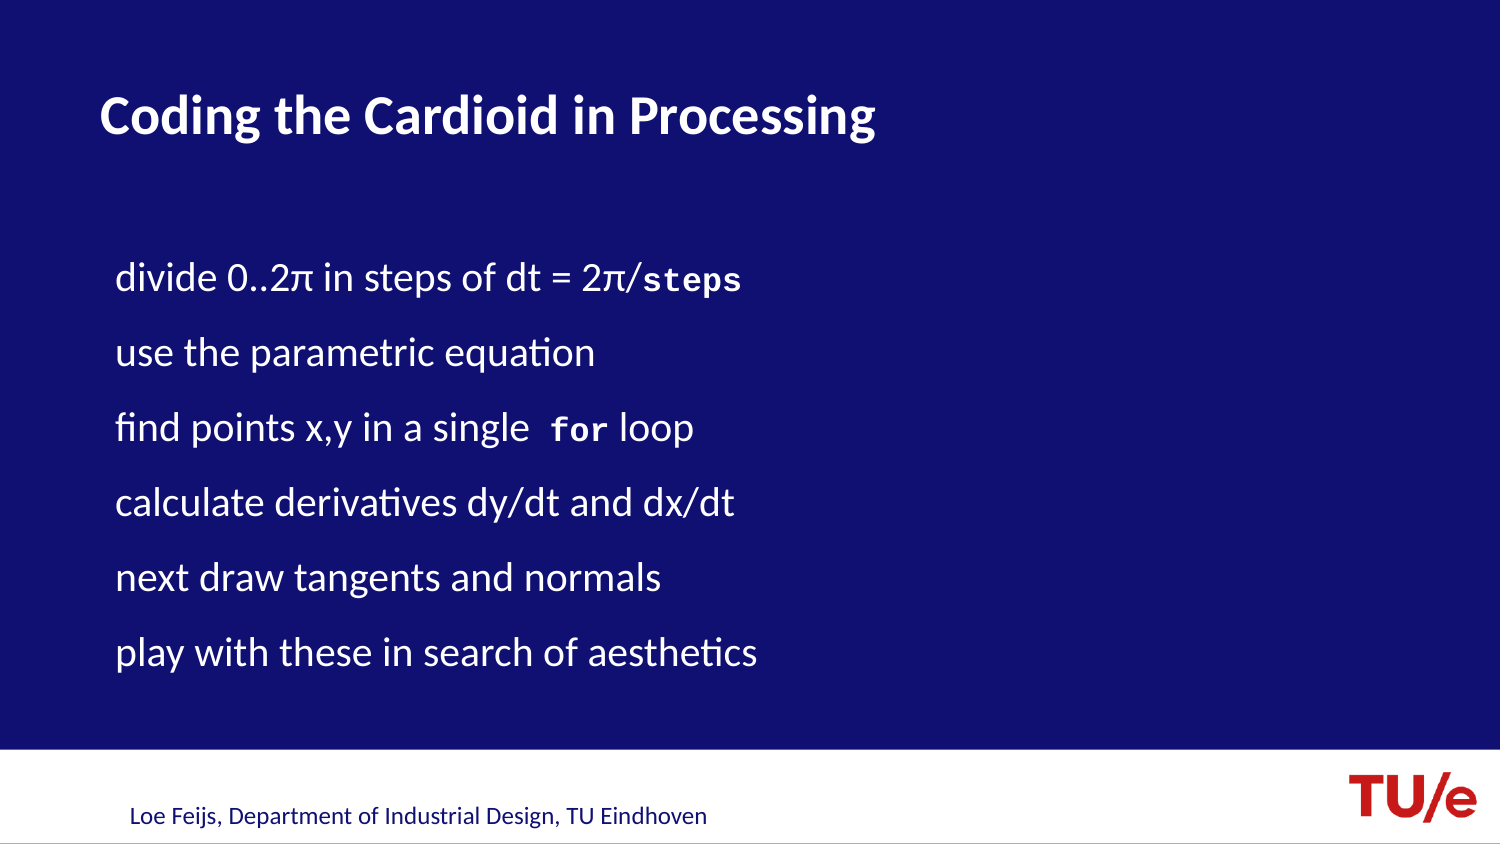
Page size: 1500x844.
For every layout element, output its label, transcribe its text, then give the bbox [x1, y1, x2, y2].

text_box divide 0..2π in steps of dt = 2π/steps use the parametric equation find points x,y in a single for loop calculate derivatives dy/dt and dx/dt next draw tangents and normals play with these in search of aesthetics [100, 217, 990, 683]
title Coding the Cardioid in Processing [100, 89, 1401, 154]
picture [1336, 759, 1489, 835]
footer Loe Feijs, Department of Industrial Design, TU Eindhoven [129, 799, 1234, 844]
